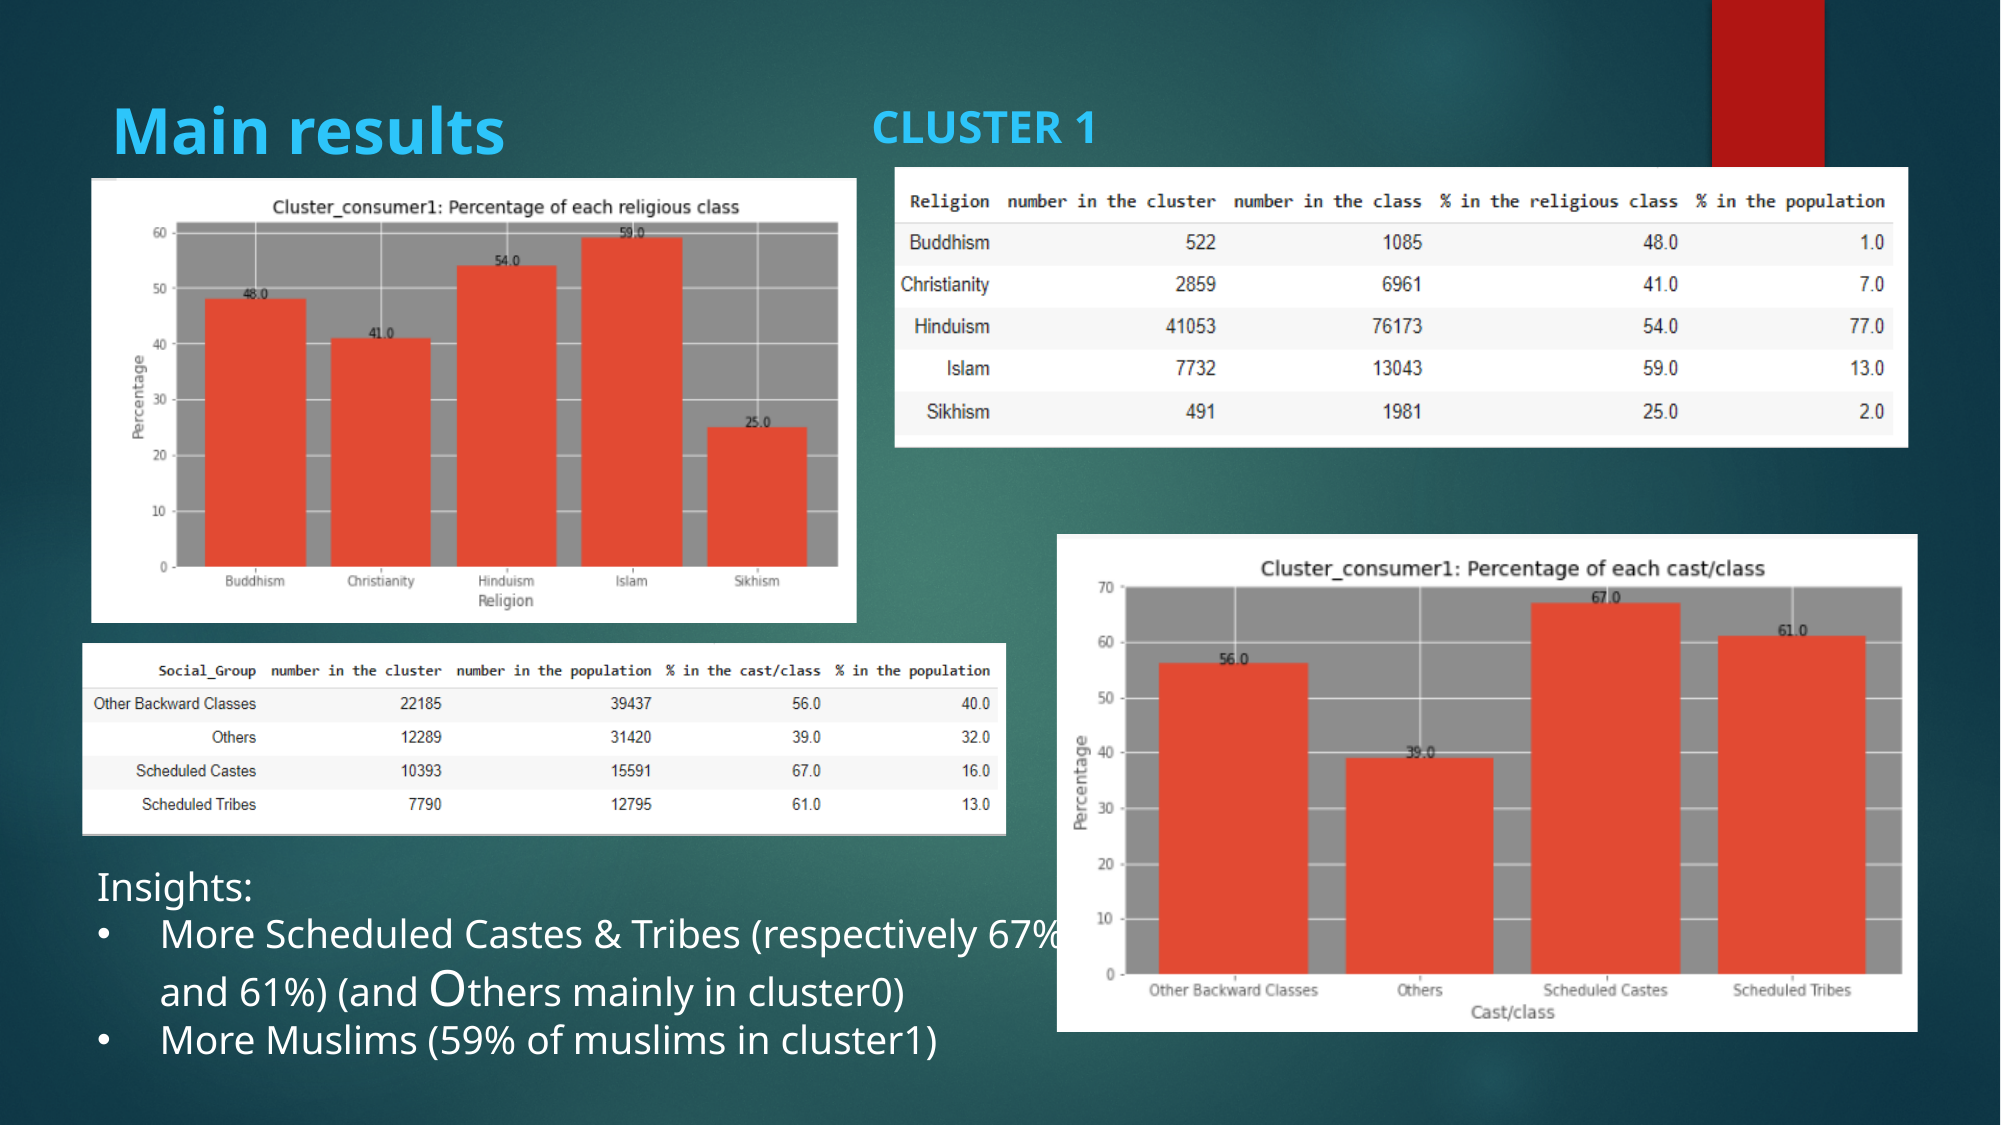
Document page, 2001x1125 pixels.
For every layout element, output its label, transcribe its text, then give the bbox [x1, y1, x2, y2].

picture [1056, 534, 1918, 1125]
text_box Insights: More Scheduled Castes & Tribes (respectively 67% and 61%) (and Others mainly in cluster0) More Muslims (59% of muslims in cluster1) [82, 855, 1134, 1070]
text_box Main results [91, 70, 1159, 179]
picture [894, 0, 1909, 448]
text_box CLUSTER 1 [856, 91, 1162, 160]
picture [0, 178, 1007, 1125]
